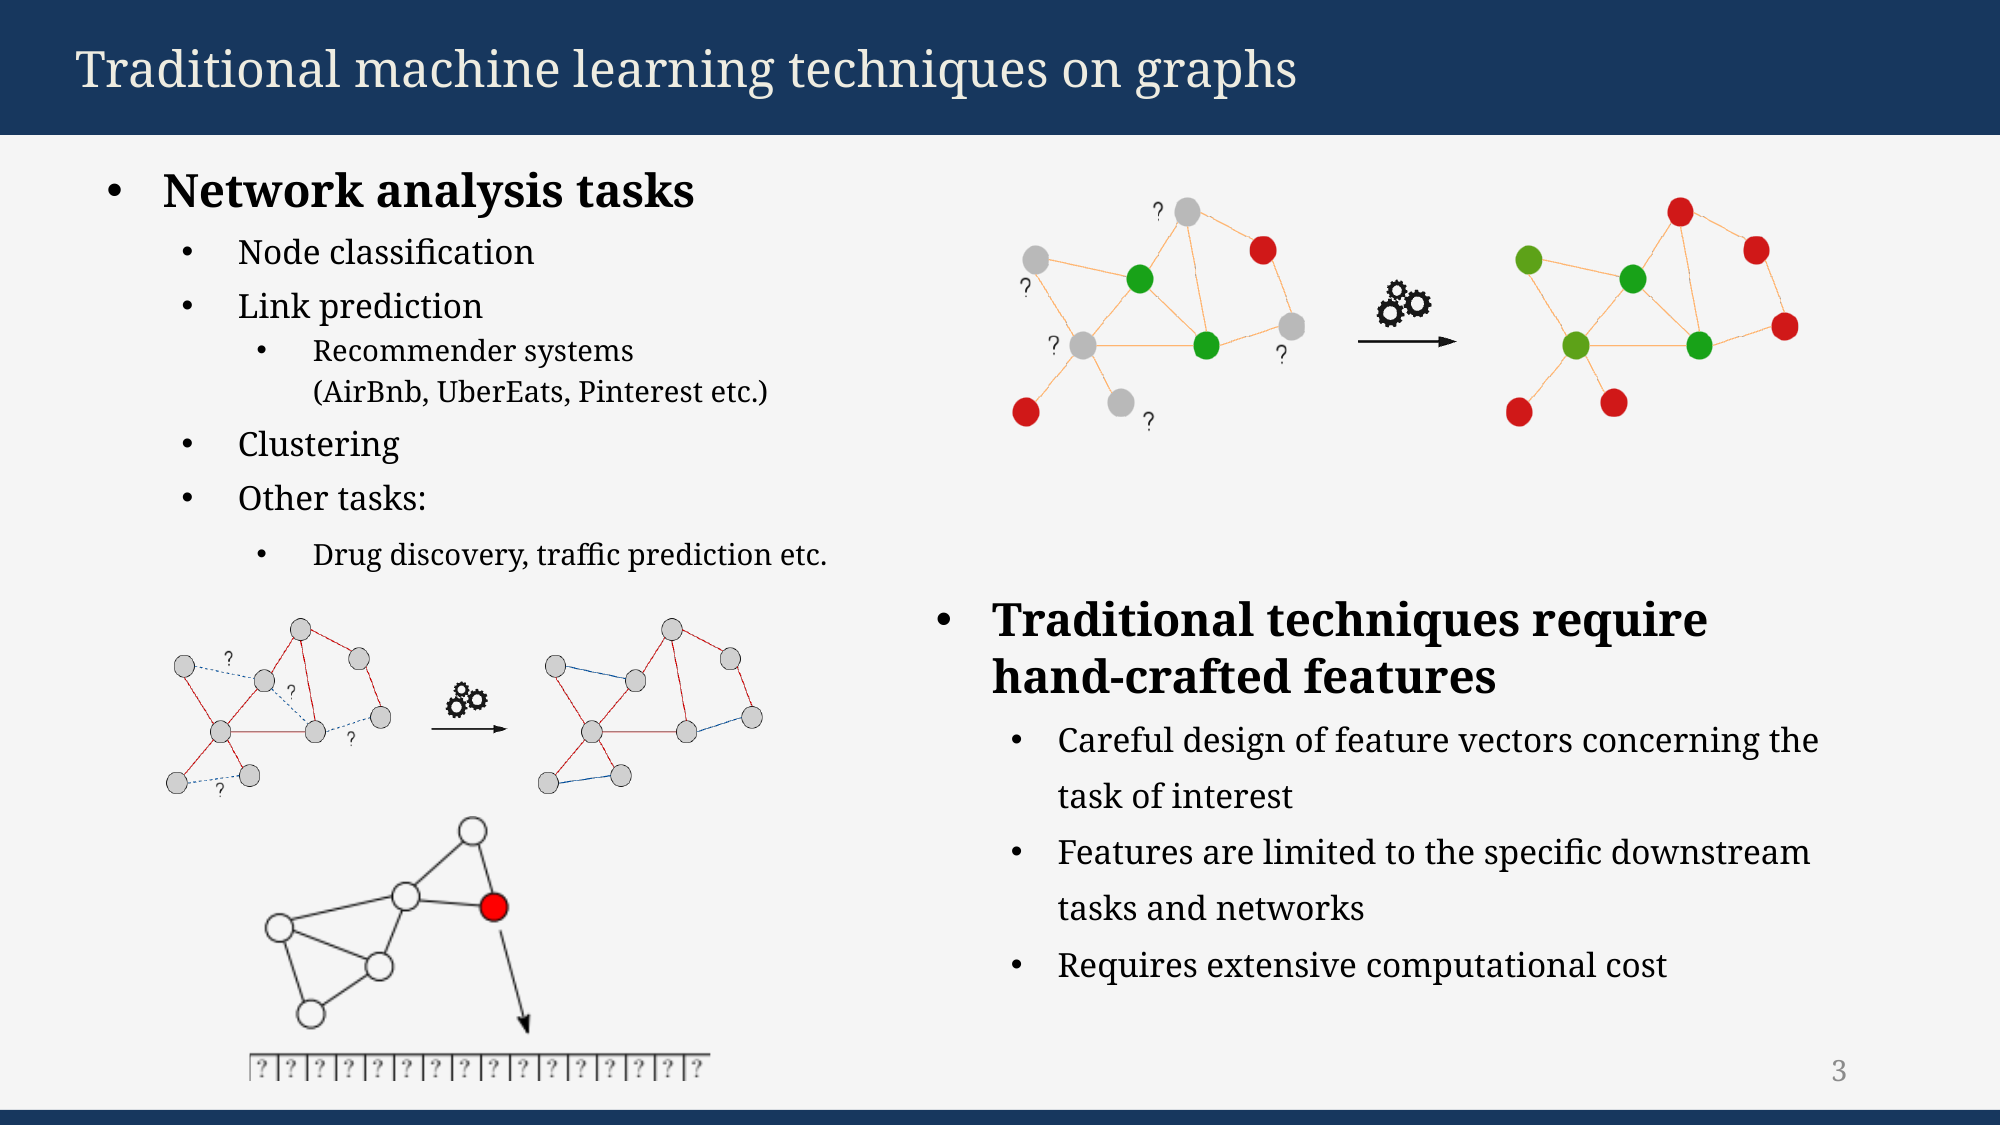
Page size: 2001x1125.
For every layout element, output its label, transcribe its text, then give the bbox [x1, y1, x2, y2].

slide_number 3 [1412, 1042, 1863, 1103]
picture [166, 618, 763, 802]
picture [249, 816, 711, 1081]
text_box Traditional techniques require hand-crafted features Careful design of feature vectors concerning the task of interest Features are limited to the specific downstream tasks and networks Requires extensive computational cost [921, 582, 1863, 992]
picture [1012, 197, 1799, 437]
text_box Network analysis tasks Node classification Link prediction Recommender systems (AirBnb, UberEats, Pinterest etc.) Clustering Other tasks: Drug discovery, traffic prediction etc. [91, 155, 908, 579]
text_box Traditional machine learning techniques on graphs [0, 0, 2000, 136]
text_box [0, 1109, 2000, 1125]
